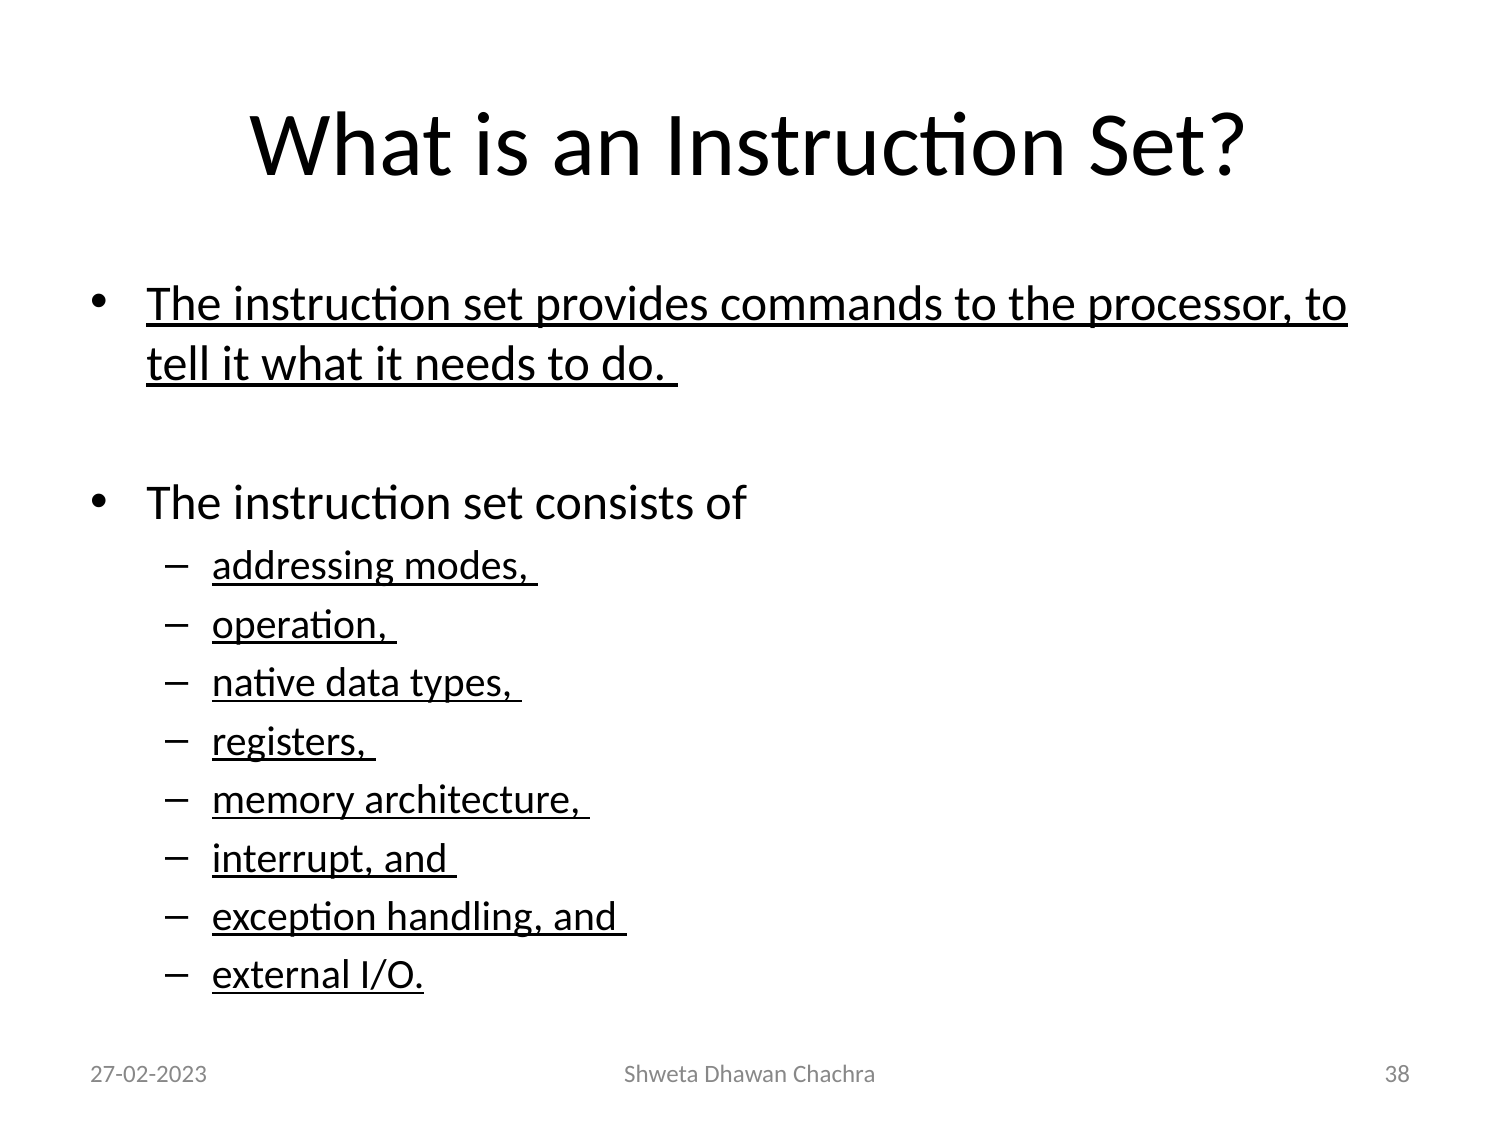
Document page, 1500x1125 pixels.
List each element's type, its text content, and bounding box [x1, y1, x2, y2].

list The instruction set provides commands to the processor, to tell it what it needs to do. The instruction set consists of addressing modes, operation, native data types, registers, memory architecture, interrupt, and exception handling, and external I/O. [75, 262, 1425, 1005]
slide_number ‹#› [1074, 1042, 1425, 1103]
title What is an Instruction Set? [75, 45, 1425, 233]
footer Shweta Dhawan Chachra [512, 1042, 988, 1103]
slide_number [75, 1042, 425, 1103]
